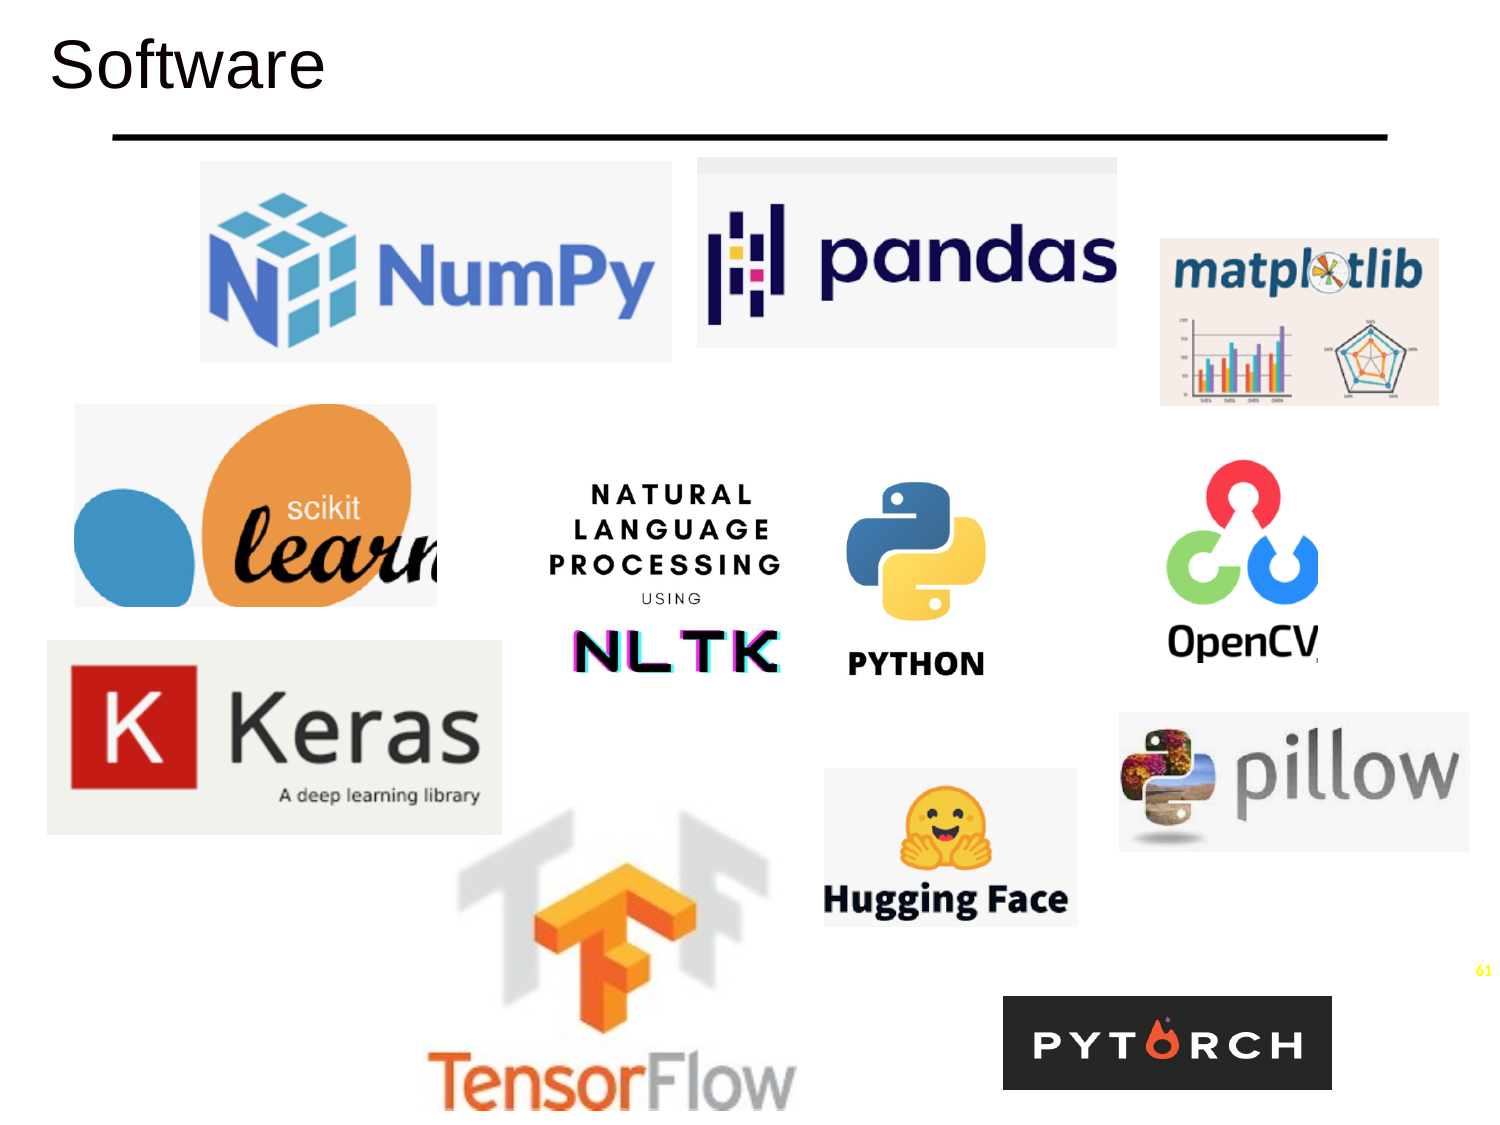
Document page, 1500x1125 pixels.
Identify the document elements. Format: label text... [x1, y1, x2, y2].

picture [47, 640, 797, 1111]
picture [550, 470, 999, 683]
title Software [47, 0, 620, 155]
picture [74, 404, 437, 607]
picture [697, 156, 1117, 349]
picture [1003, 996, 1332, 1090]
picture [1159, 455, 1318, 663]
picture [1159, 238, 1440, 406]
text_box 61 [1472, 958, 1495, 980]
picture [824, 768, 1078, 927]
picture [200, 161, 672, 364]
picture [1119, 711, 1471, 852]
